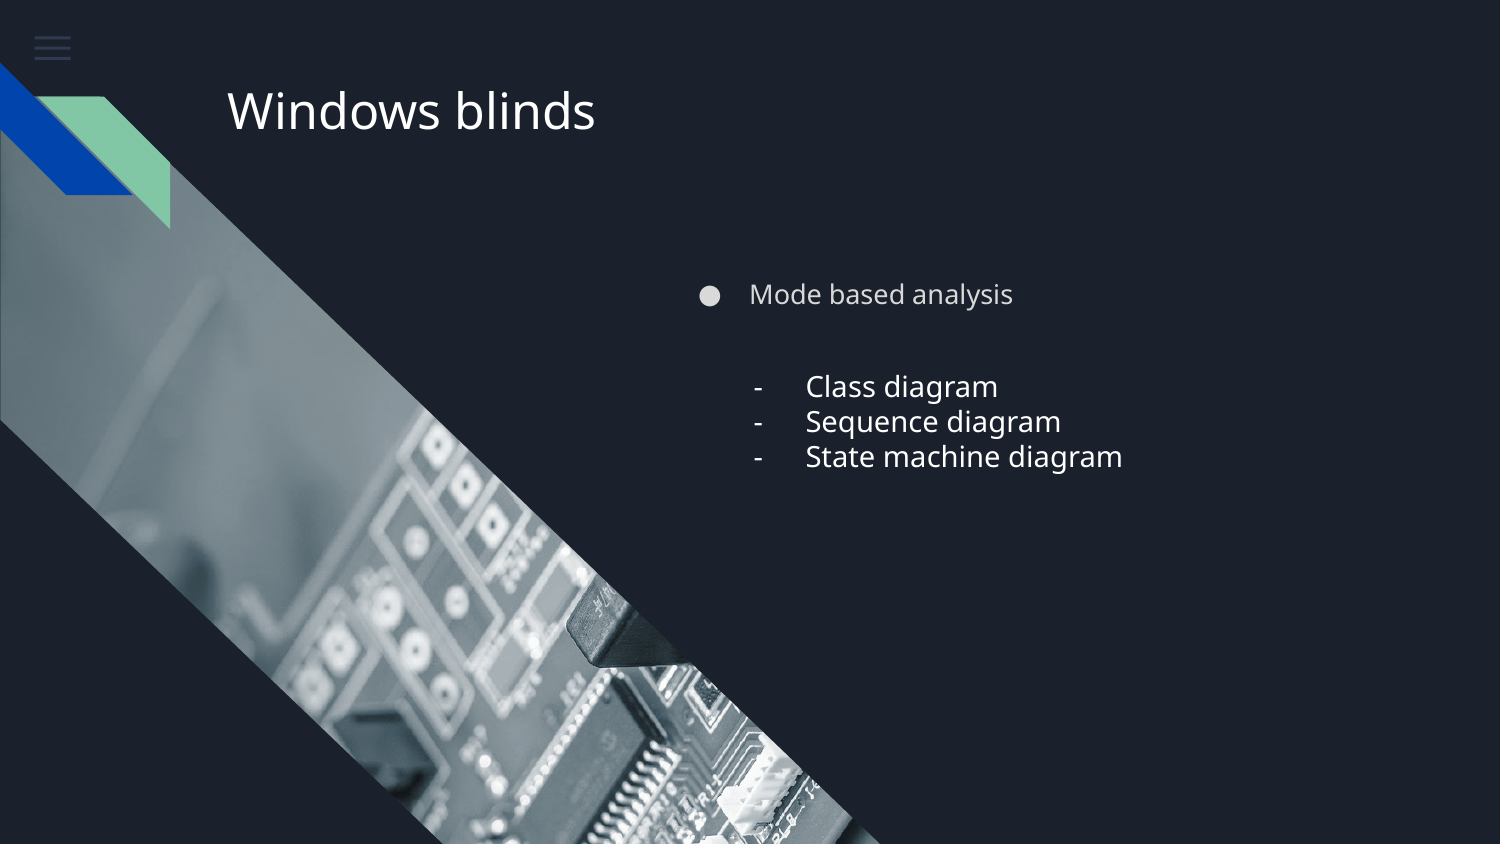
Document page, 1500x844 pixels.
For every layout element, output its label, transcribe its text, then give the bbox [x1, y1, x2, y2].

text_box Class diagram Sequence diagram State machine diagram [715, 353, 1500, 489]
picture [0, 97, 880, 844]
title Windows blinds [212, 64, 1368, 215]
list Mode based analysis [659, 257, 1368, 547]
